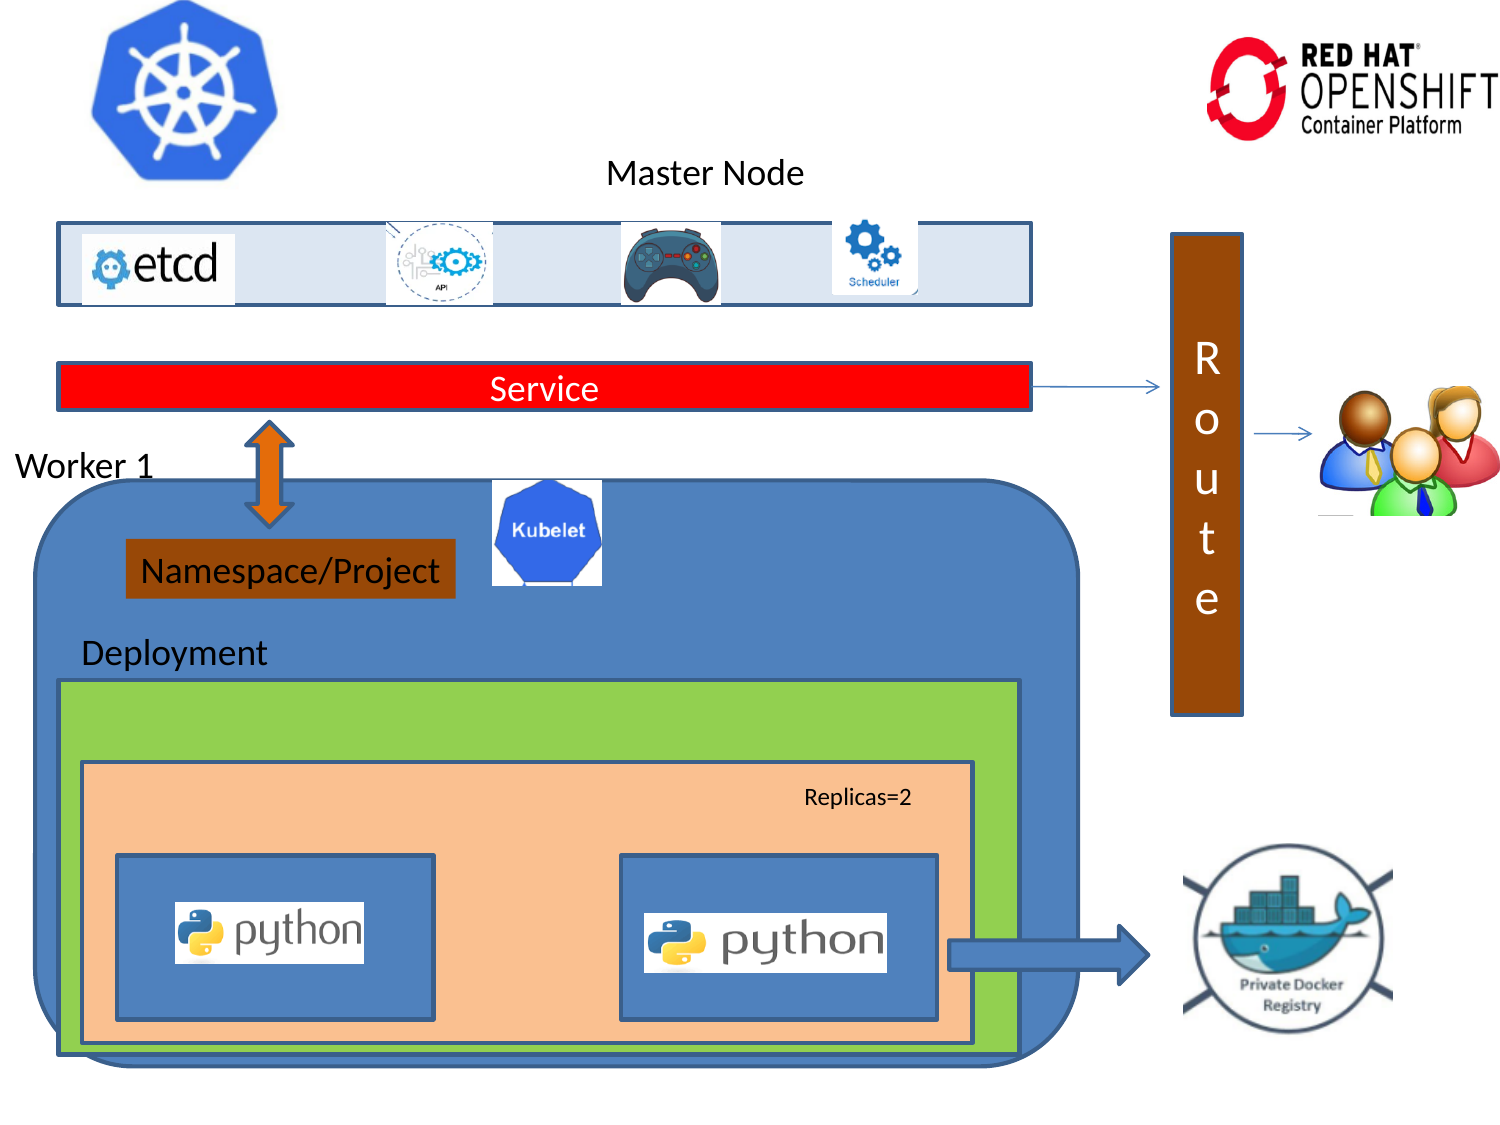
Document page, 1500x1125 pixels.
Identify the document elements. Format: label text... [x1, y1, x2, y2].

text_box [32, 478, 1081, 1033]
text_box Replicas=2 [789, 773, 928, 819]
picture [386, 222, 493, 305]
text_box [947, 923, 1151, 987]
picture [491, 480, 602, 587]
picture [831, 210, 918, 295]
text_box [86, 972, 1081, 1069]
text_box Worker 1 [0, 433, 211, 494]
picture [81, 234, 235, 306]
text_box Namespace/Project [125, 538, 456, 599]
picture [620, 222, 721, 305]
text_box [56, 678, 1022, 1057]
text_box [80, 760, 975, 1045]
text_box Deployment [66, 621, 284, 681]
text_box [115, 853, 436, 1022]
picture [175, 902, 364, 964]
text_box Route [1170, 232, 1244, 717]
picture [1318, 386, 1500, 516]
text_box [244, 419, 295, 530]
text_box [718, 221, 1033, 307]
text_box [490, 221, 621, 307]
text_box [619, 853, 939, 1022]
text_box Master Node [591, 140, 829, 201]
picture [644, 913, 888, 973]
text_box Service [56, 361, 1033, 412]
picture [1183, 843, 1394, 1041]
picture [81, 0, 289, 194]
text_box [56, 221, 387, 307]
picture [1206, 0, 1500, 149]
